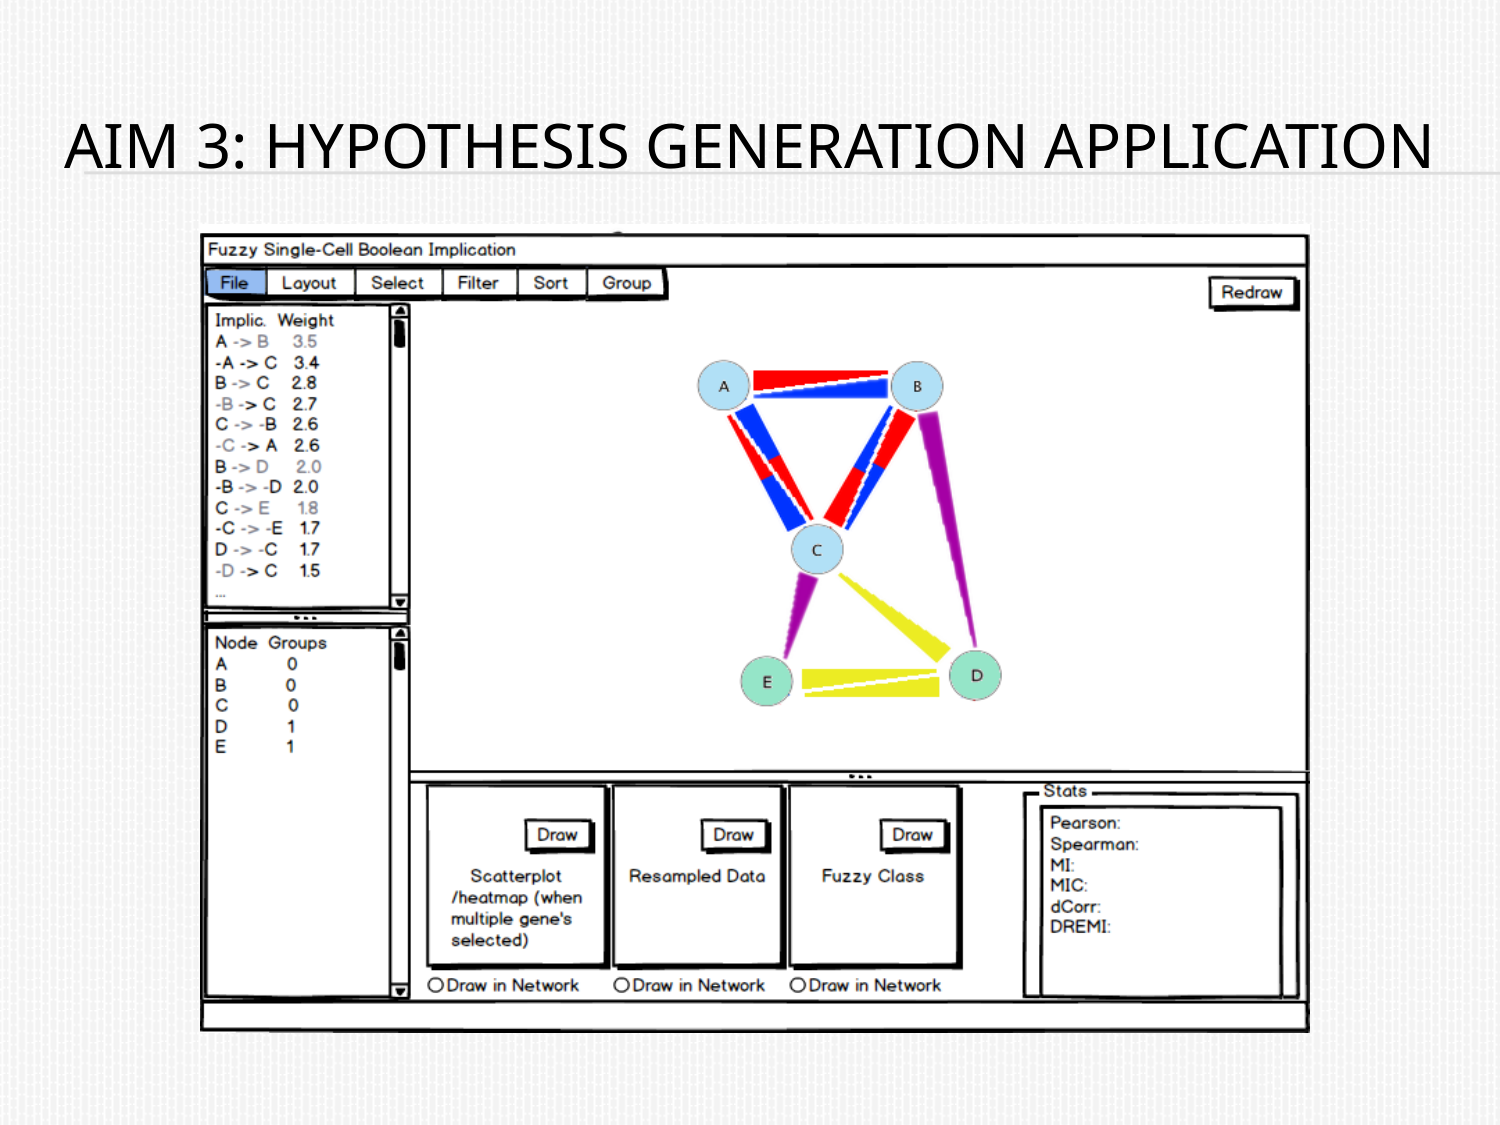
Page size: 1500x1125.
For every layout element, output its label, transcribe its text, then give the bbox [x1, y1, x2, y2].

picture [199, 224, 1310, 1034]
title Aim 3: Hypothesis Generation Application [50, 75, 1475, 213]
